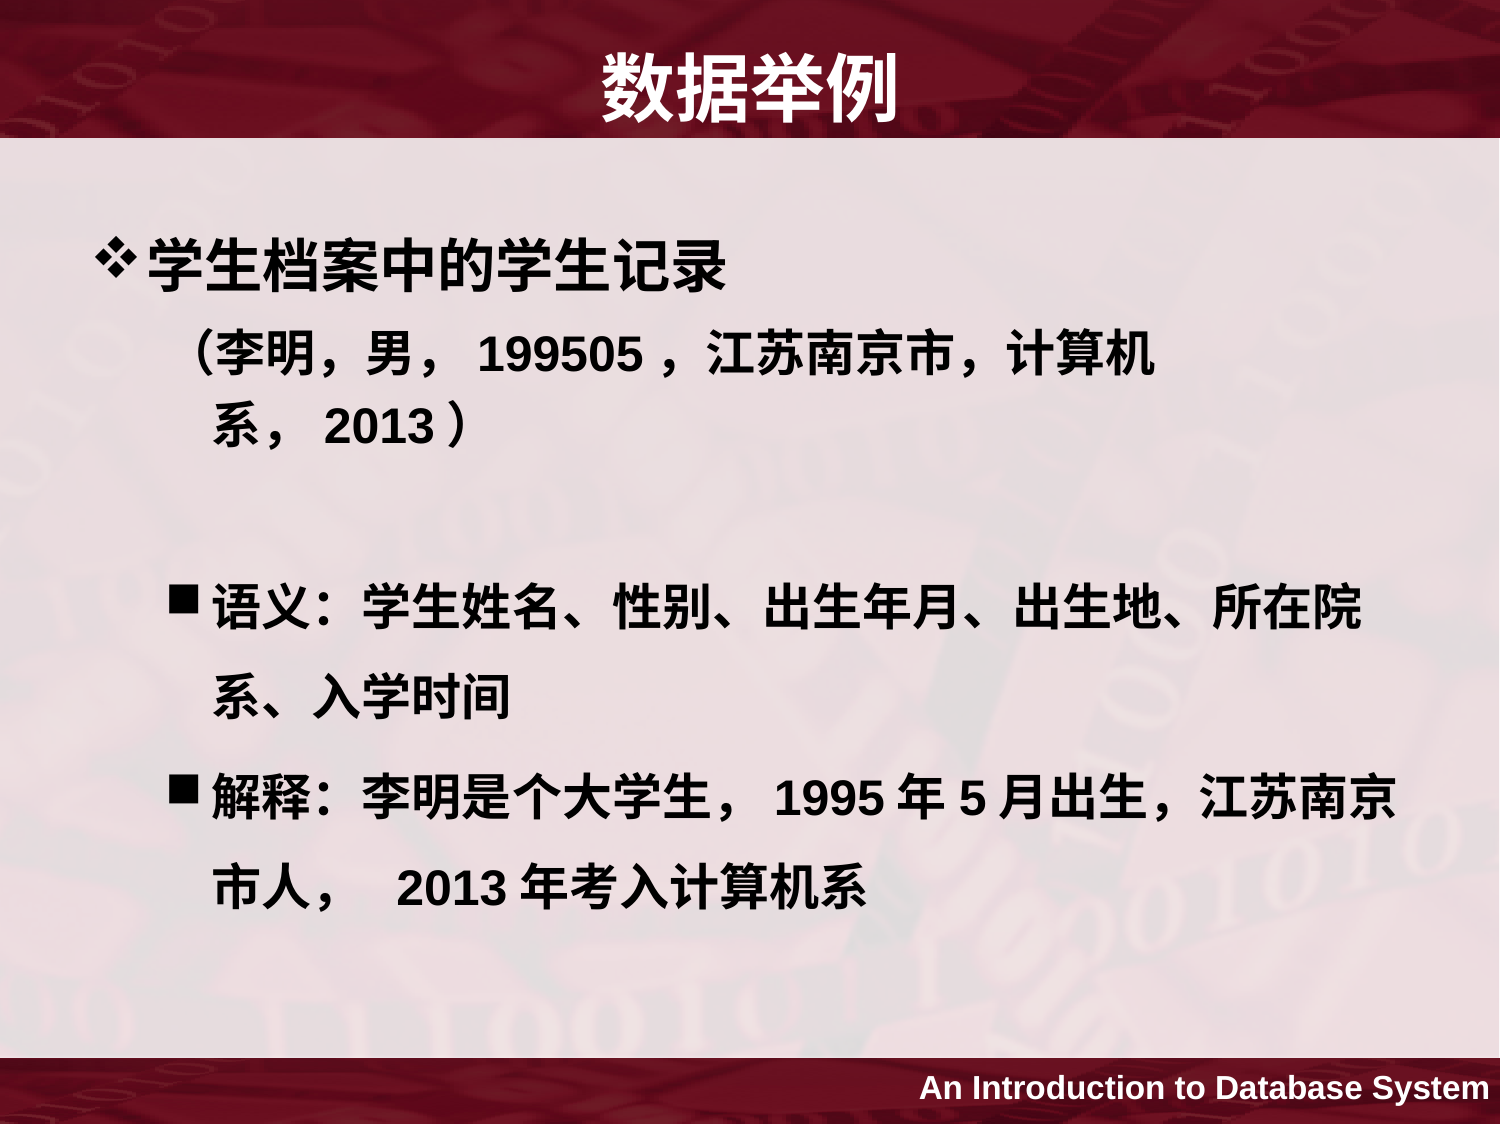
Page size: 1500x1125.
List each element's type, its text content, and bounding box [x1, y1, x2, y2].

title 数据举例 [75, 0, 1425, 181]
list 学生档案中的学生记录 （李明，男，199505，江苏南京市，计算机系，2013） 语义：学生姓名、性别、出生年月、出生地、所在院系、入学时间 解释：李明是个大学生，1995年5月出生，江苏南京市人， 2013年考入计算机系 [75, 208, 1425, 1000]
picture [0, 0, 1500, 1124]
